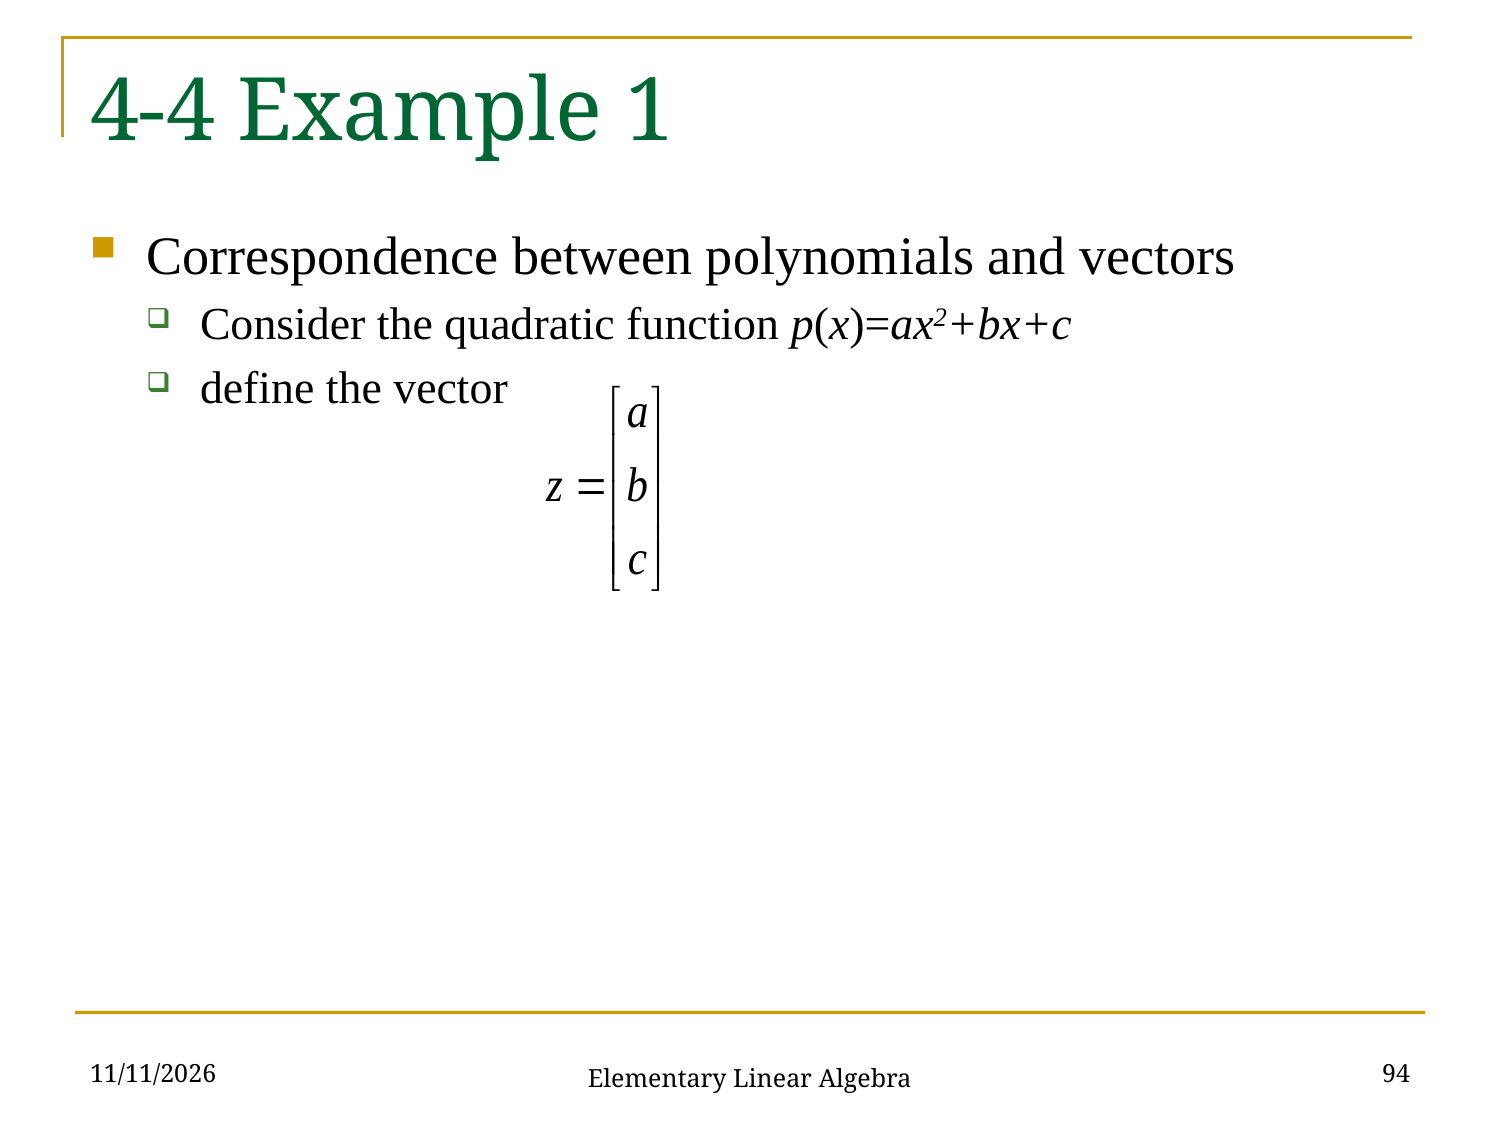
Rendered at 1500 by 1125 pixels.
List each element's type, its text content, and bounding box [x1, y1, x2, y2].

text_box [537, 374, 676, 603]
list Correspondence between polynomials and vectors Consider the quadratic function p(x)=ax2+bx+c define the vector [75, 212, 1425, 1006]
footer Elementary Linear Algebra [512, 1024, 988, 1101]
title 4-4 Example 1 [75, 45, 1425, 212]
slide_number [74, 1023, 426, 1100]
slide_number 94 [1074, 1023, 1426, 1100]
